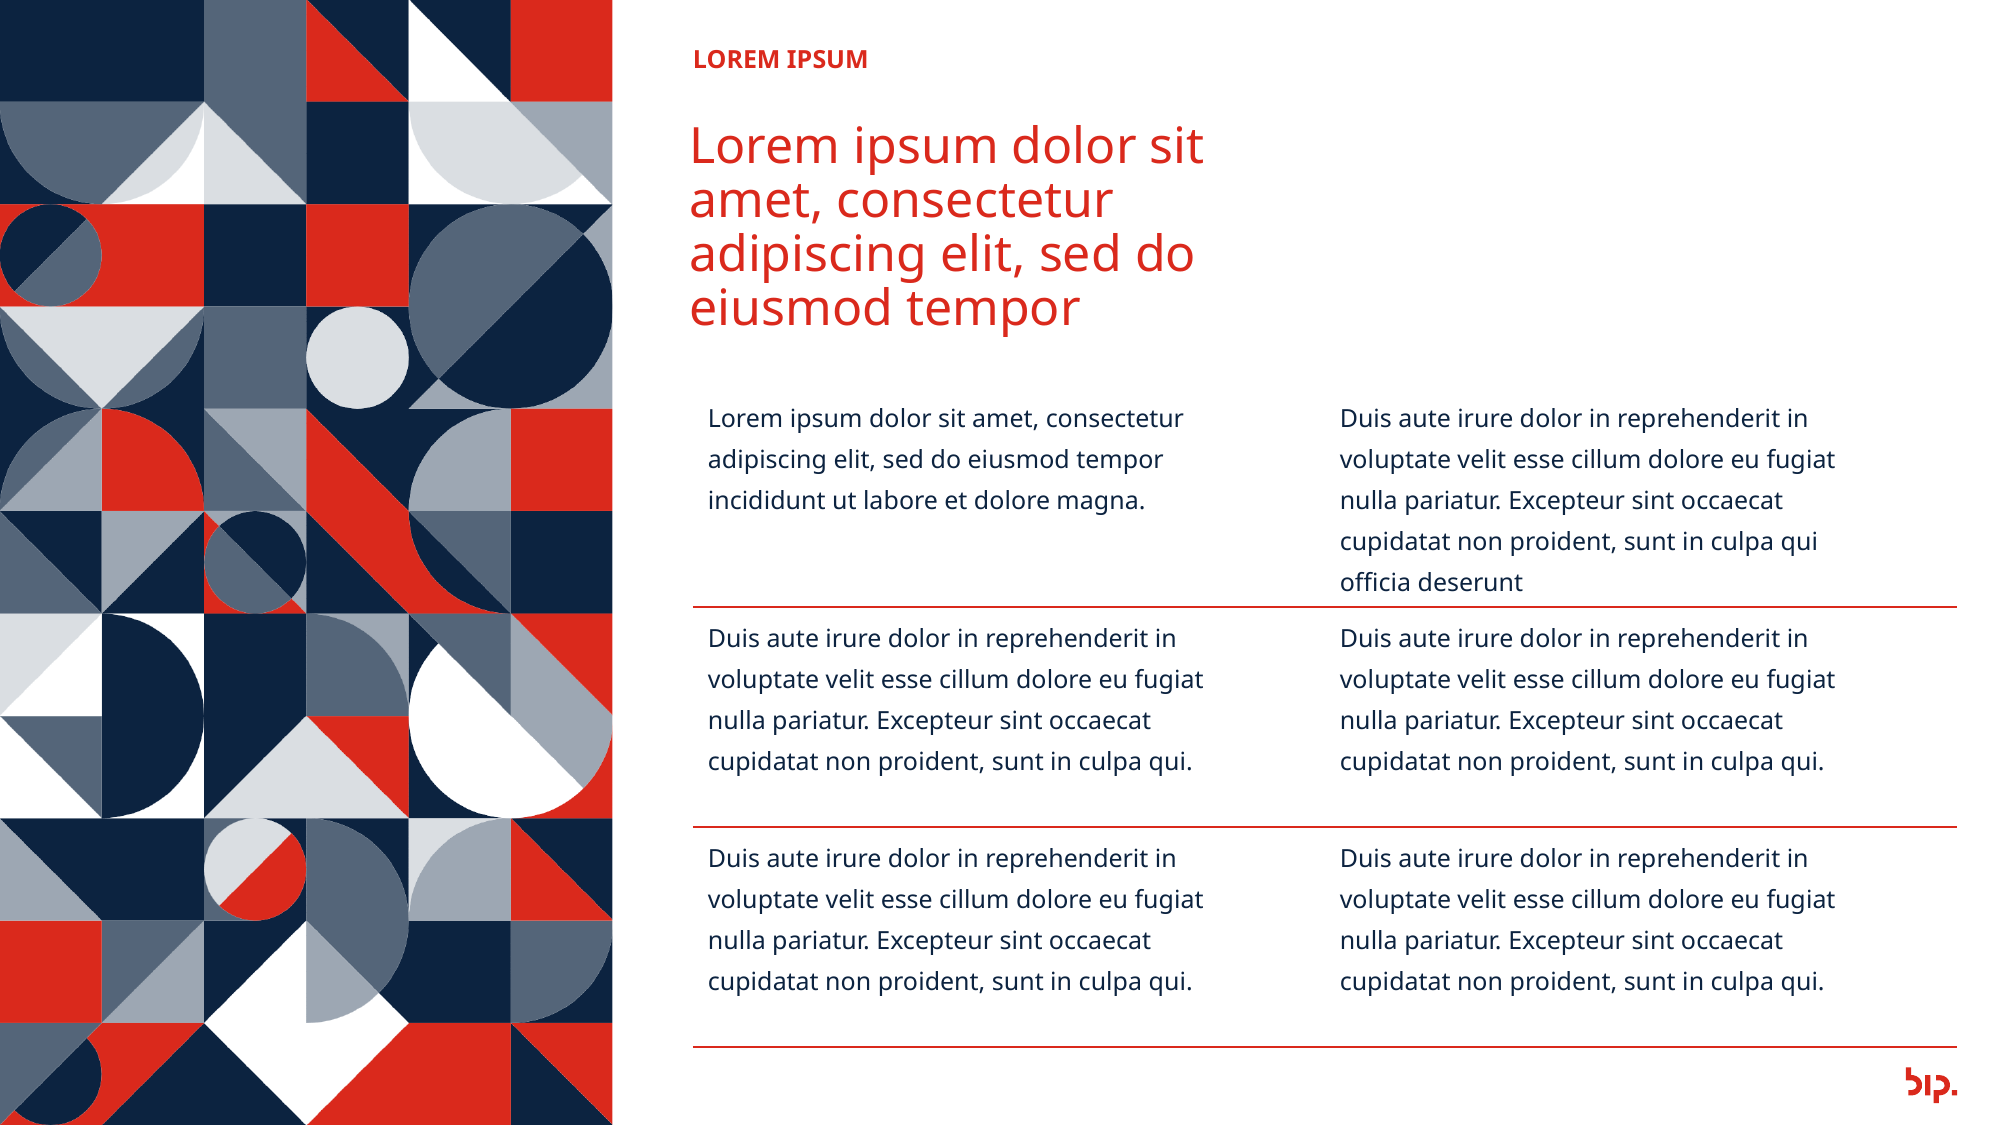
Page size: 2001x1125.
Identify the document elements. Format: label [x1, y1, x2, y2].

picture [0, 0, 613, 1125]
text_box [613, 0, 2000, 1125]
